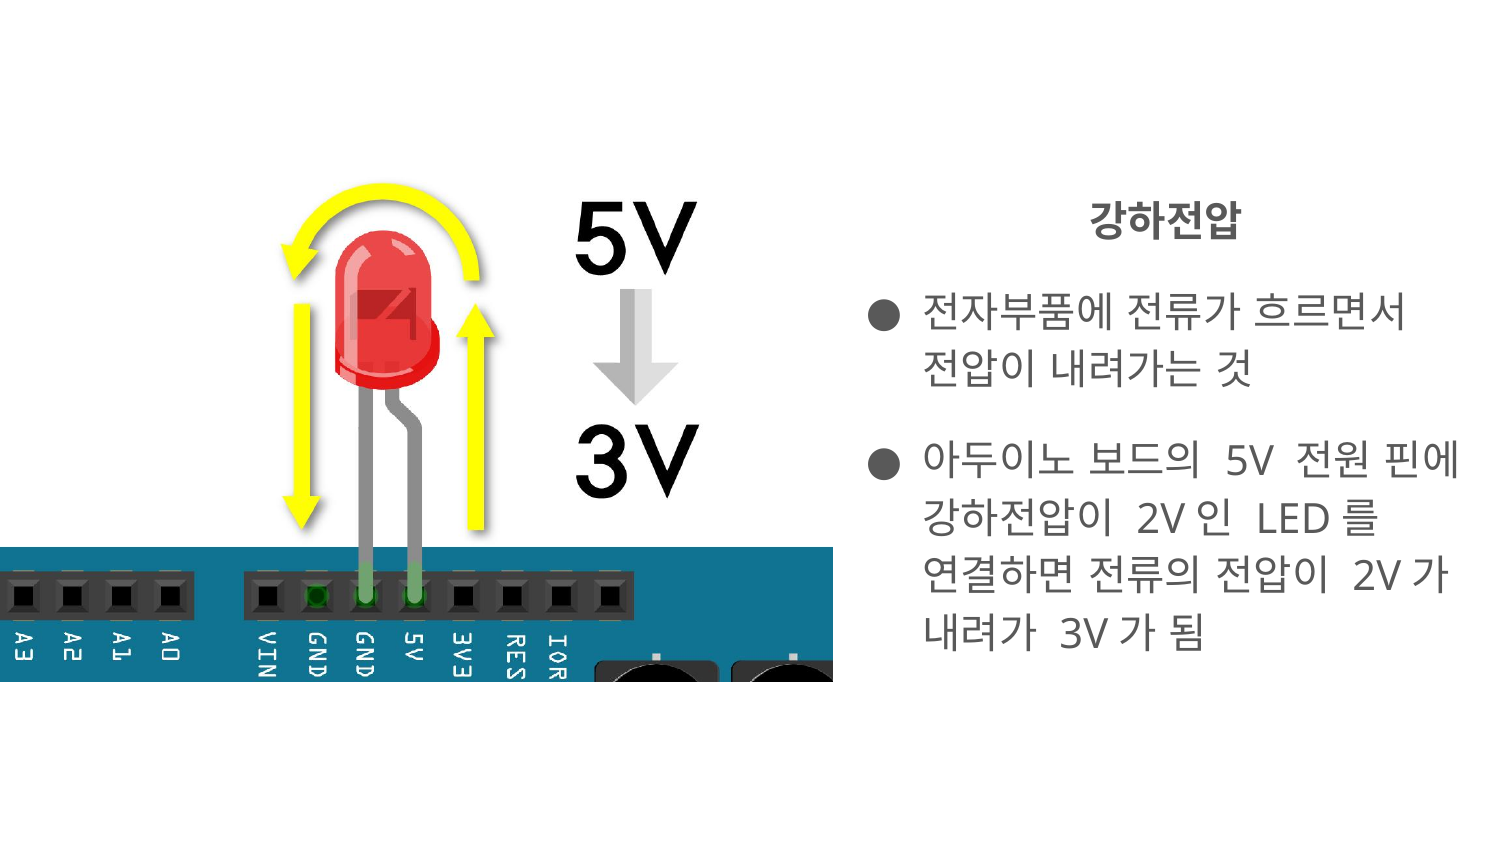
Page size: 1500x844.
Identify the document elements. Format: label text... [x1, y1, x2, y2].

list 강하전압 전자부품에 전류가 흐르면서 전압이 내려가는 것 아두이노 보드의 5V 전원 핀에 강하전압이 2V인 LED를 연결하면 전류의 전압이 2V가 내려가 3V가 됨 [832, 0, 1500, 844]
picture [0, 161, 833, 683]
